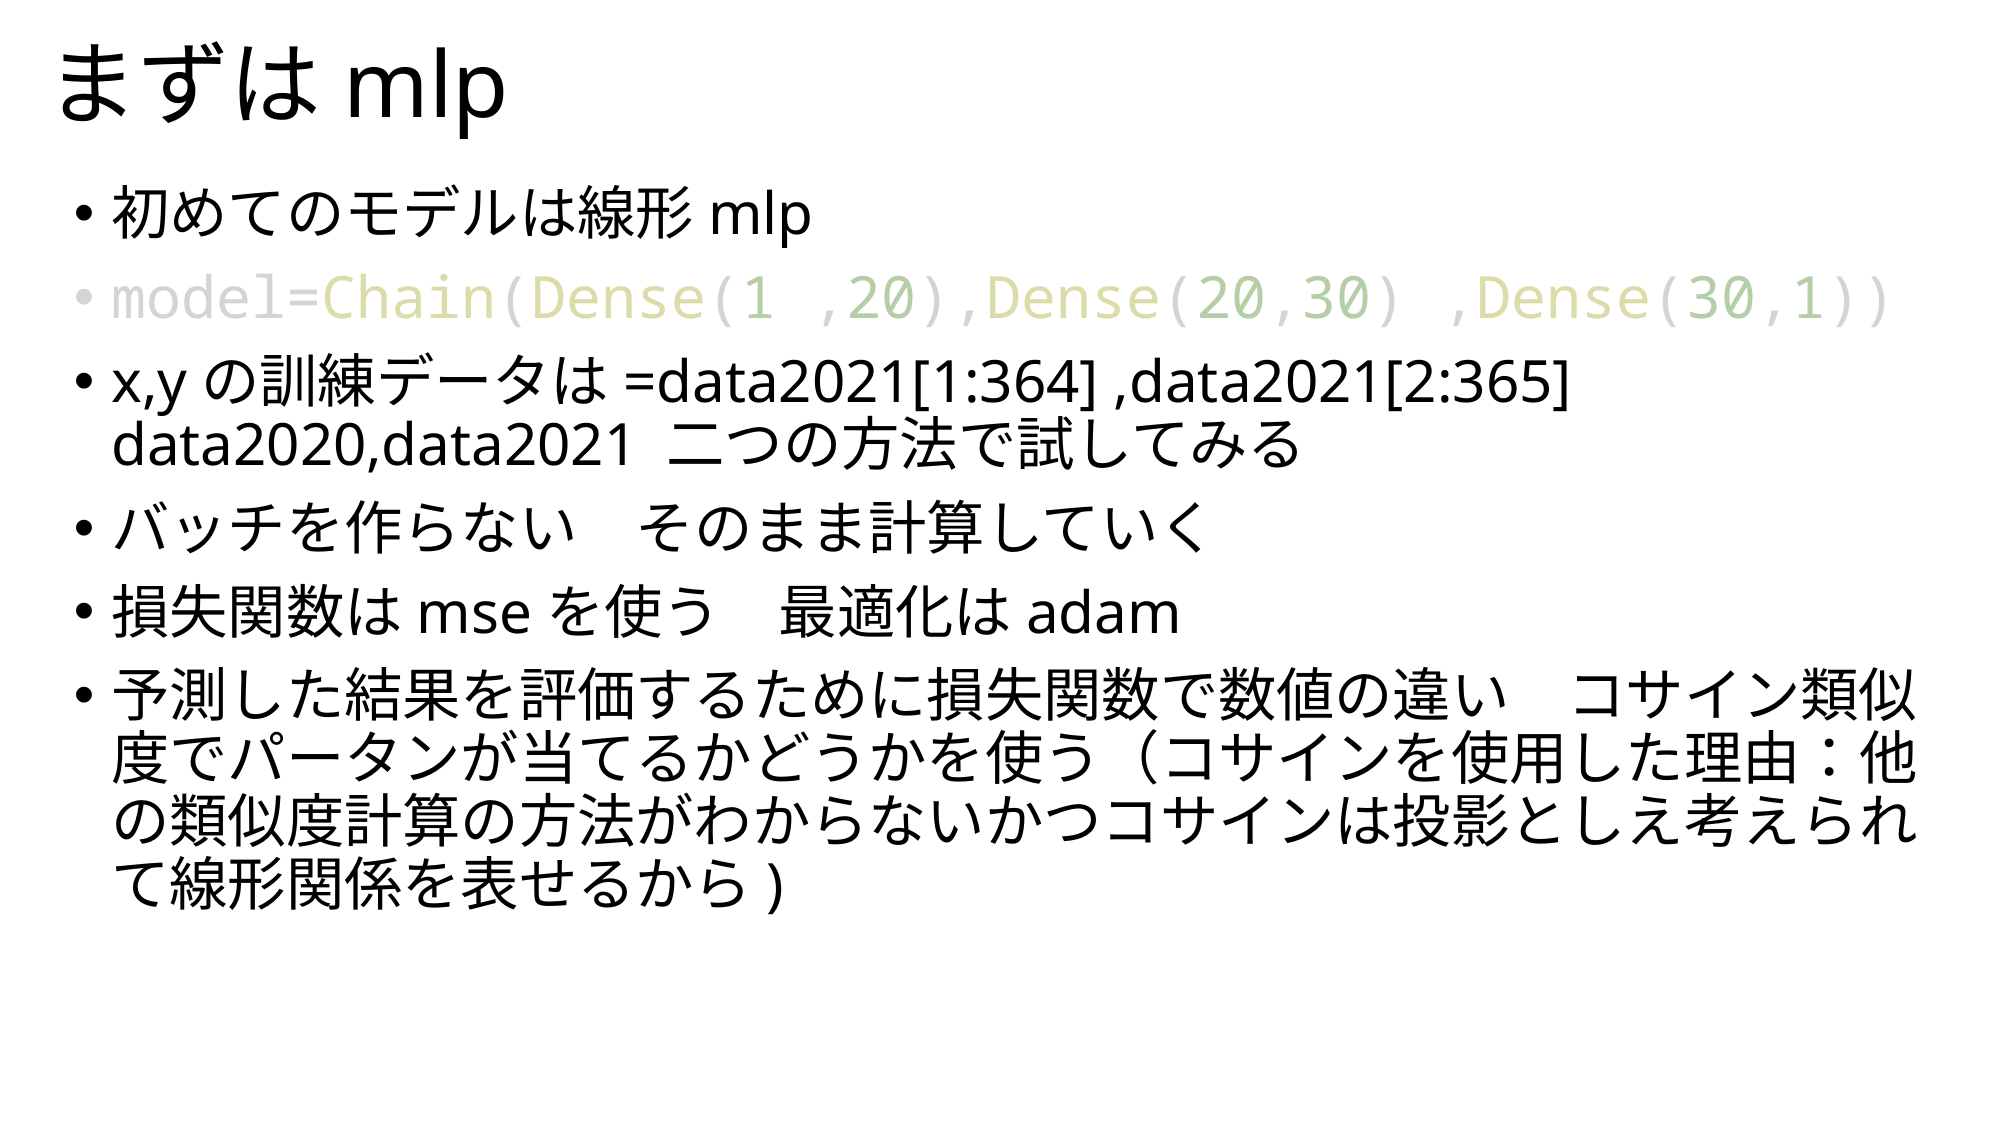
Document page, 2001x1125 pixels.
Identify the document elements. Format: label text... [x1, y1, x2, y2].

list 初めてのモデルは線形mlp model=Chain(Dense(1 ,20),Dense(20,30) ,Dense(30,1)) x,yの訓練データは=data2021[1:364] ,data2021[2:365] data2020,data2021 二つの方法で試してみる バッチを作らない そのまま計算していく 損失関数はmseを使う 最適化はadam 予測した結果を評価するために損失関数で数値の違い コサイン類似度でパータンが当てるかどうかを使う（コサインを使用した理由：他の類似度計算の方法がわからないかつコサインは投影としえ考えられて線形関係を表せるから) [59, 177, 1971, 1000]
title まずはmlp [31, 25, 1757, 150]
